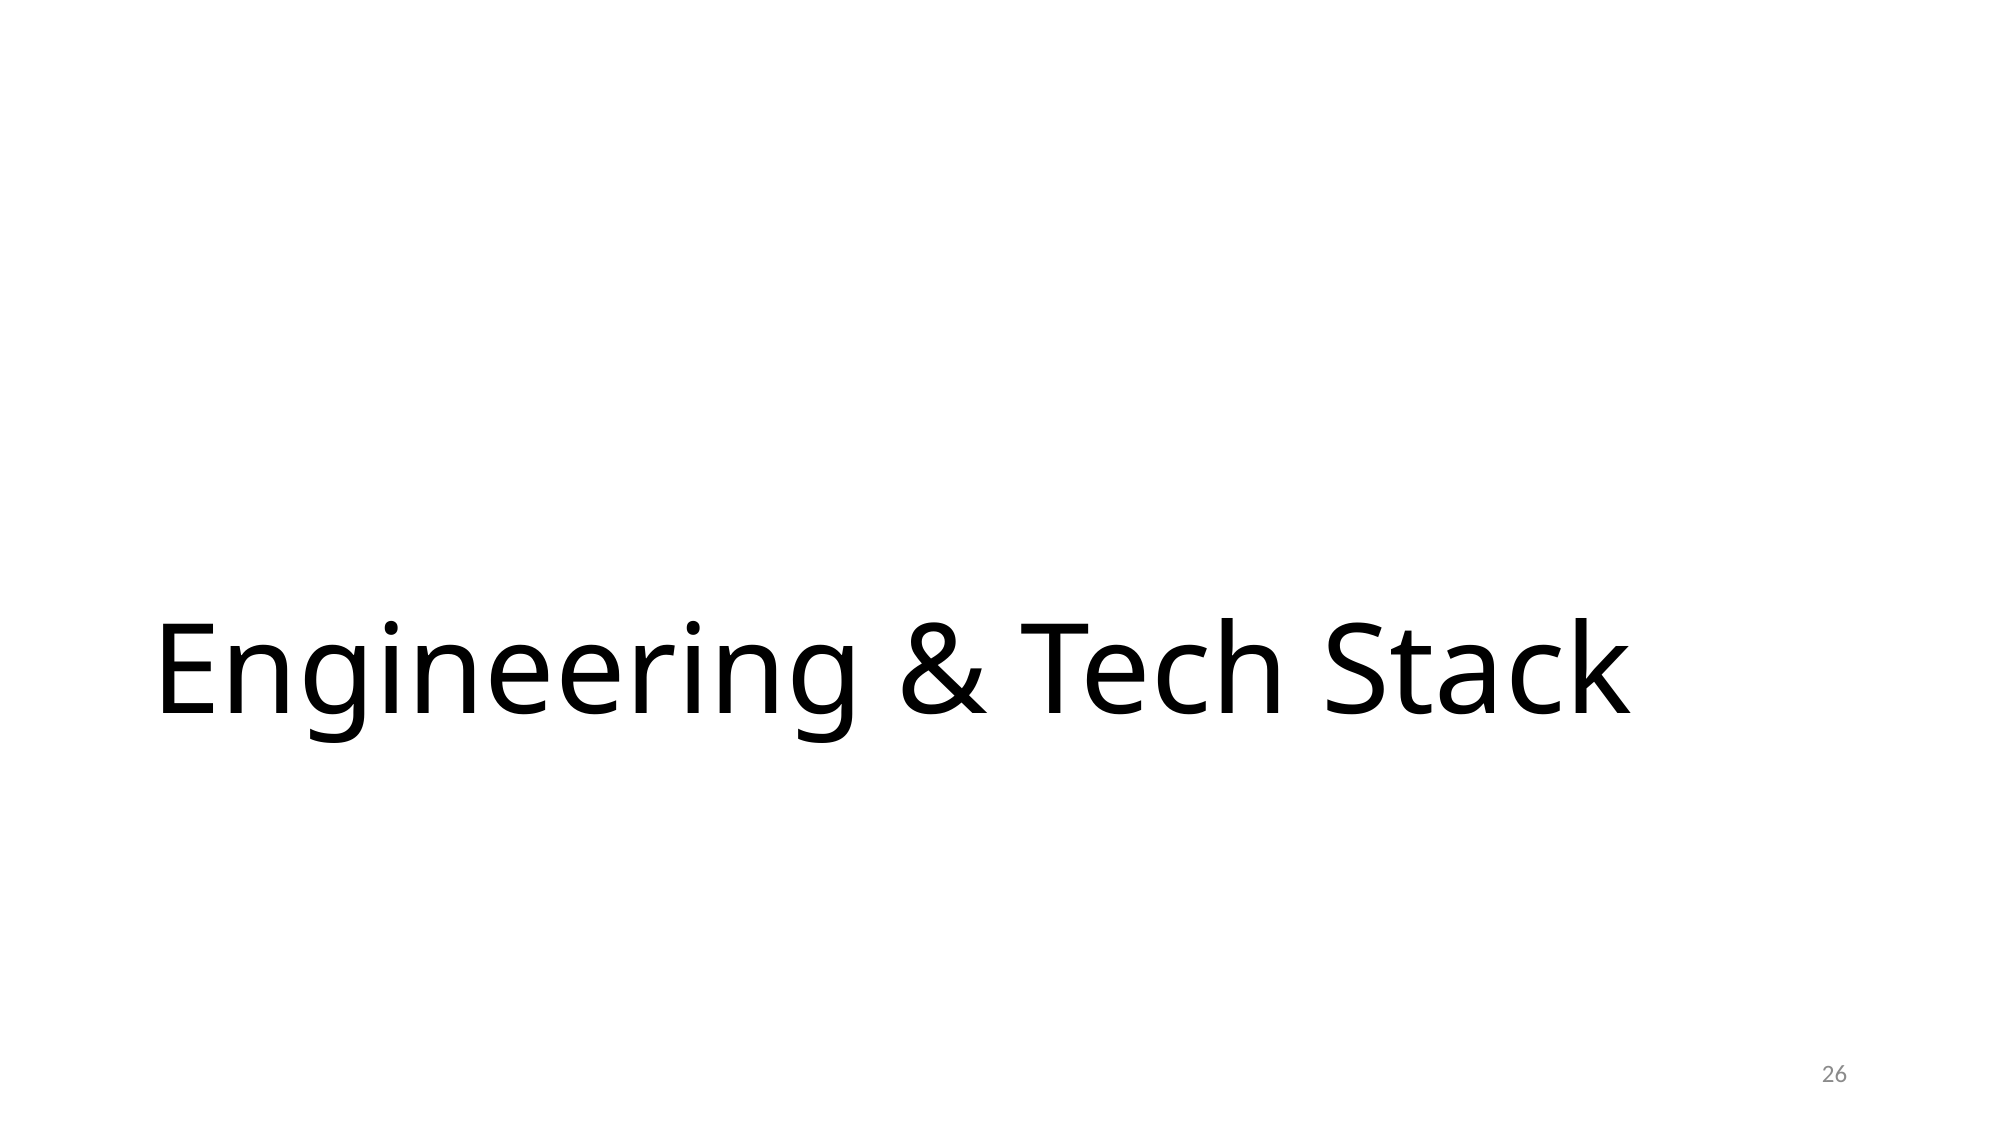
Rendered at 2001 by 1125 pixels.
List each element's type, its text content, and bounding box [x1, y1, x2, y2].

slide_number 26 [1412, 1042, 1863, 1103]
title Engineering & Tech Stack [136, 280, 1862, 749]
